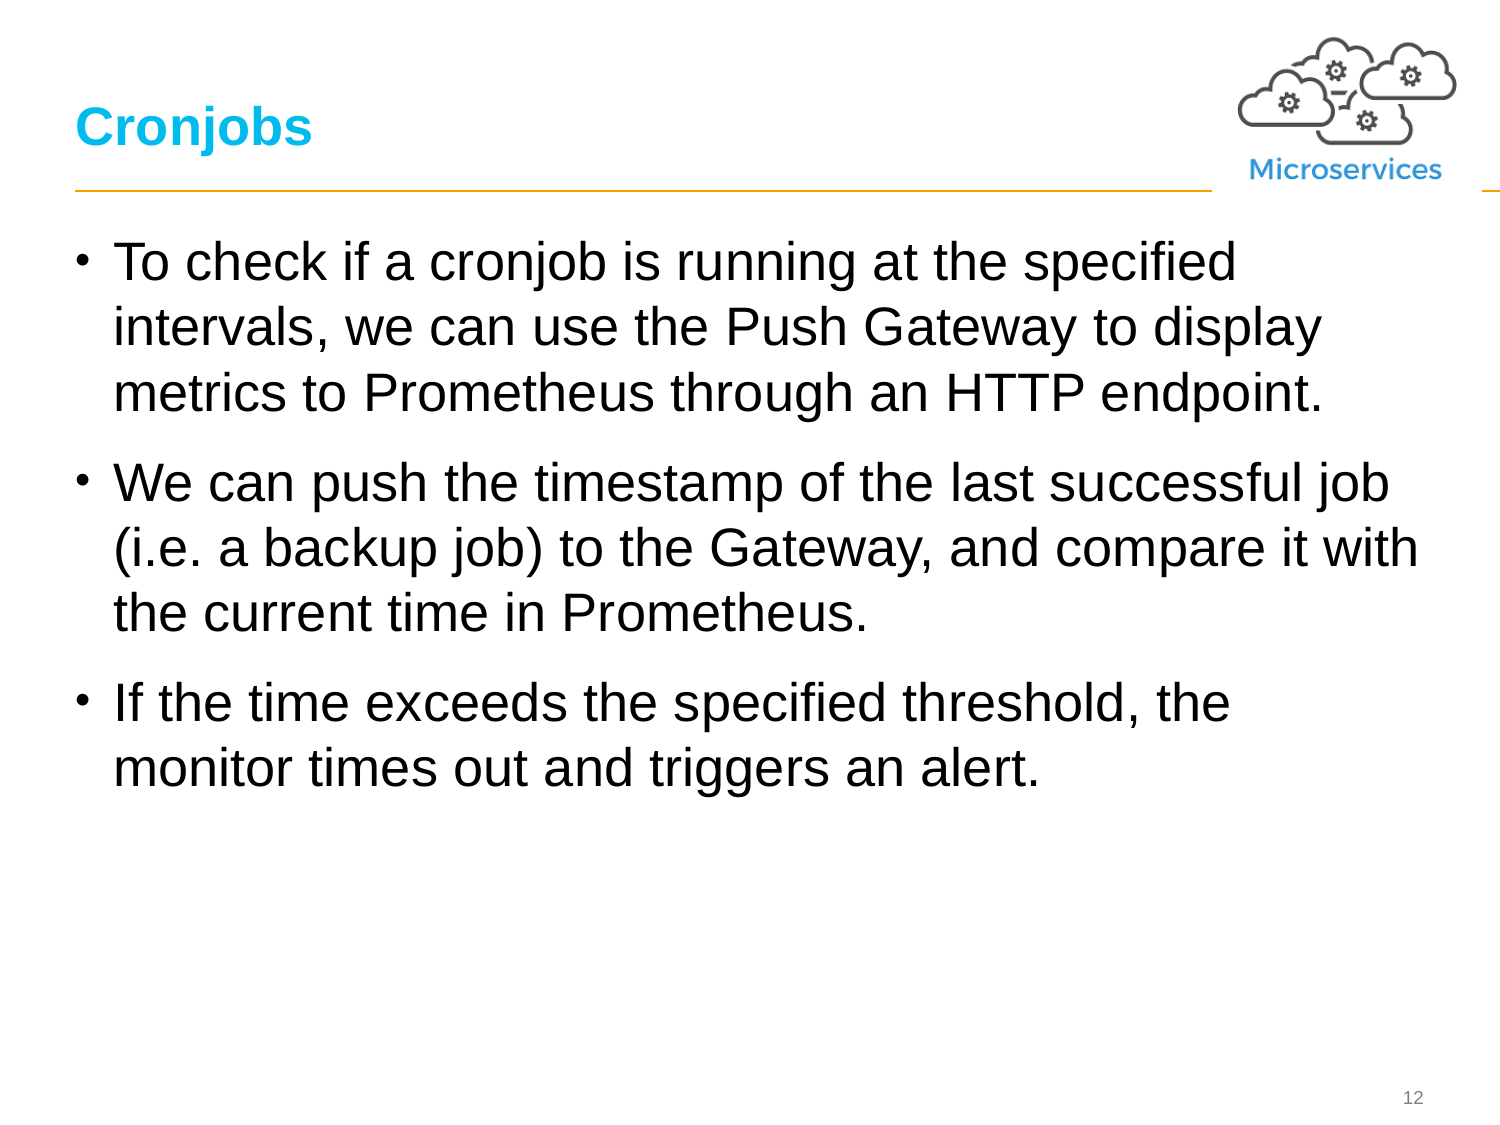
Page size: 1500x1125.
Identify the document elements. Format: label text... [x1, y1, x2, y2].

title Cronjobs [75, 27, 1422, 157]
list To check if a cronjob is running at the specified intervals, we can use the Push Gateway to display metrics to Prometheus through an HTTP endpoint. We can push the timestamp of the last successful job (i.e. a backup job) to the Gateway, and compare it with the current time in Prometheus. If the time exceeds the specified threshold, the monitor times out and triggers an alert. [75, 226, 1425, 1075]
picture [1212, 1, 1482, 203]
